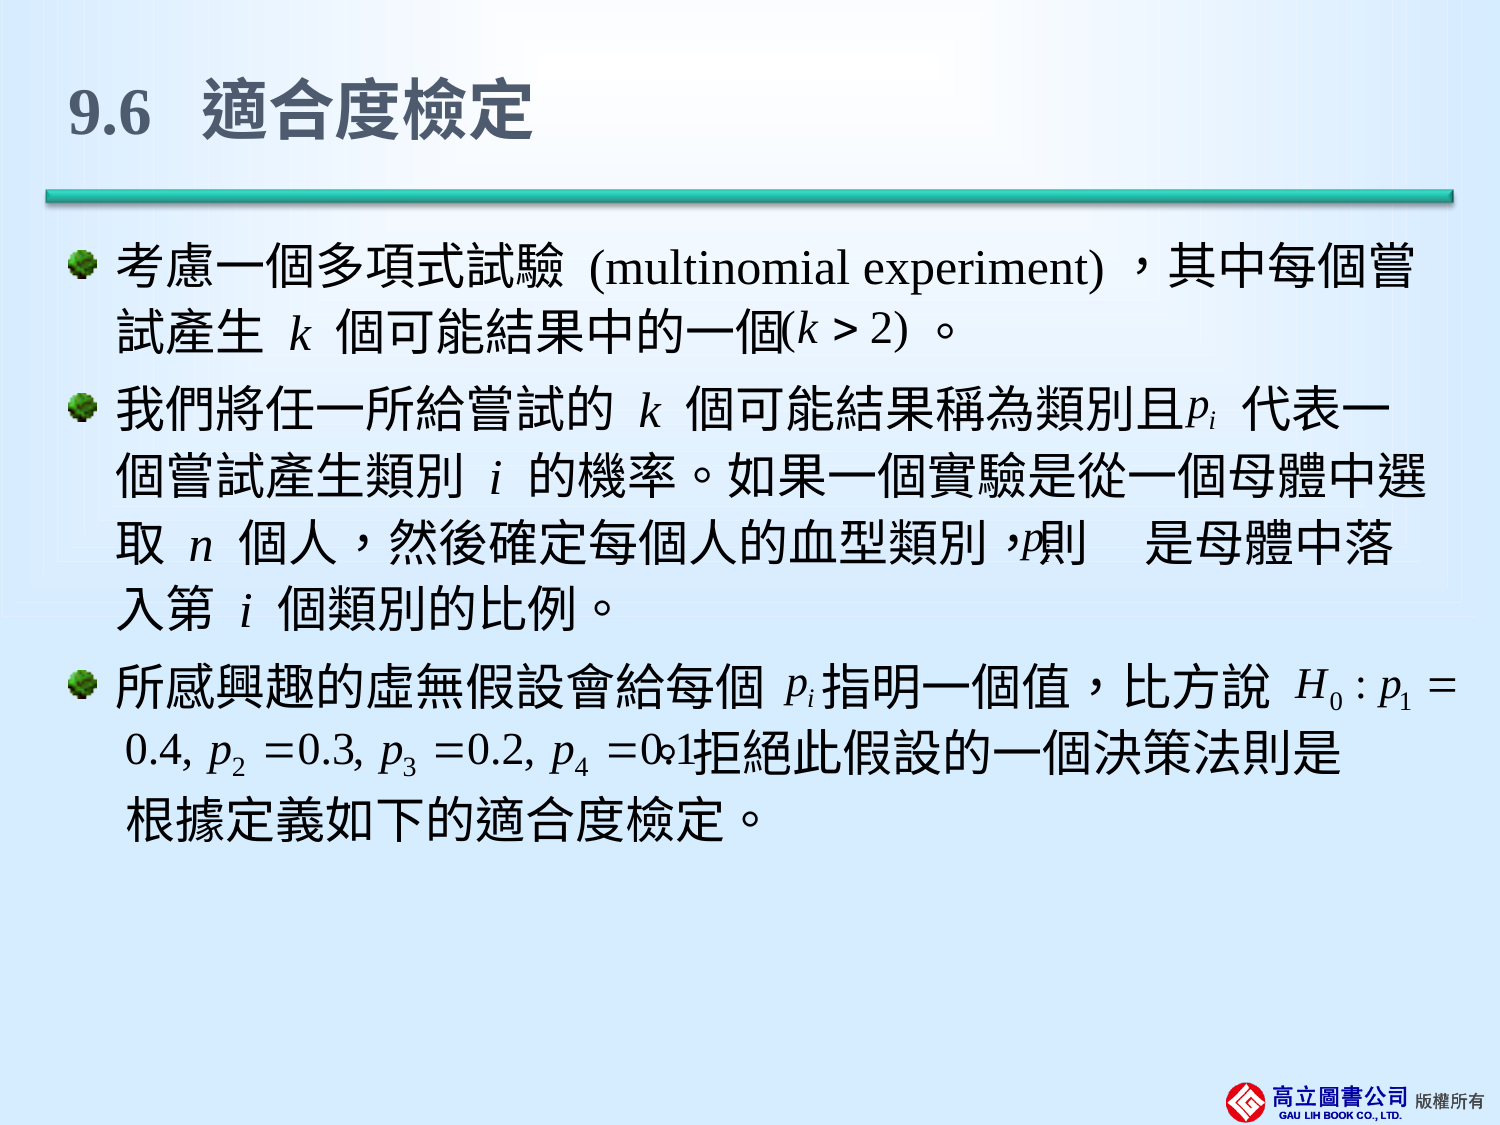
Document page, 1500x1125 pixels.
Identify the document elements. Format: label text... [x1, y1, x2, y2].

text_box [1286, 656, 1459, 723]
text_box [1174, 376, 1226, 442]
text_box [773, 299, 916, 365]
picture [68, 393, 97, 422]
picture [68, 670, 97, 699]
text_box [1009, 509, 1060, 575]
picture [68, 250, 97, 279]
list 考慮一個多項式試驗 (multinomial experiment)，其中每個嘗試產生 k 個可能結果中的一個 。 我們將任一所給嘗試的 k 個可能結果稱為類別且 代表一個嘗試產生類別 i 的機率。如果一個實驗是從一個母體中選取 n 個人，然後確定每個人的血型類別，則 是母體中落入第 i 個類別的比例。 所感興趣的虛無假設會給每個 指明一個值，比方說 。拒絕此假設的一個決策法則是 根據定義如下的適合度檢定。 [53, 219, 1447, 1083]
picture [1226, 1076, 1500, 1125]
title 9.6 適合度檢定 [53, 42, 1447, 173]
picture [37, 184, 1462, 216]
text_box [117, 720, 702, 789]
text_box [773, 654, 824, 720]
